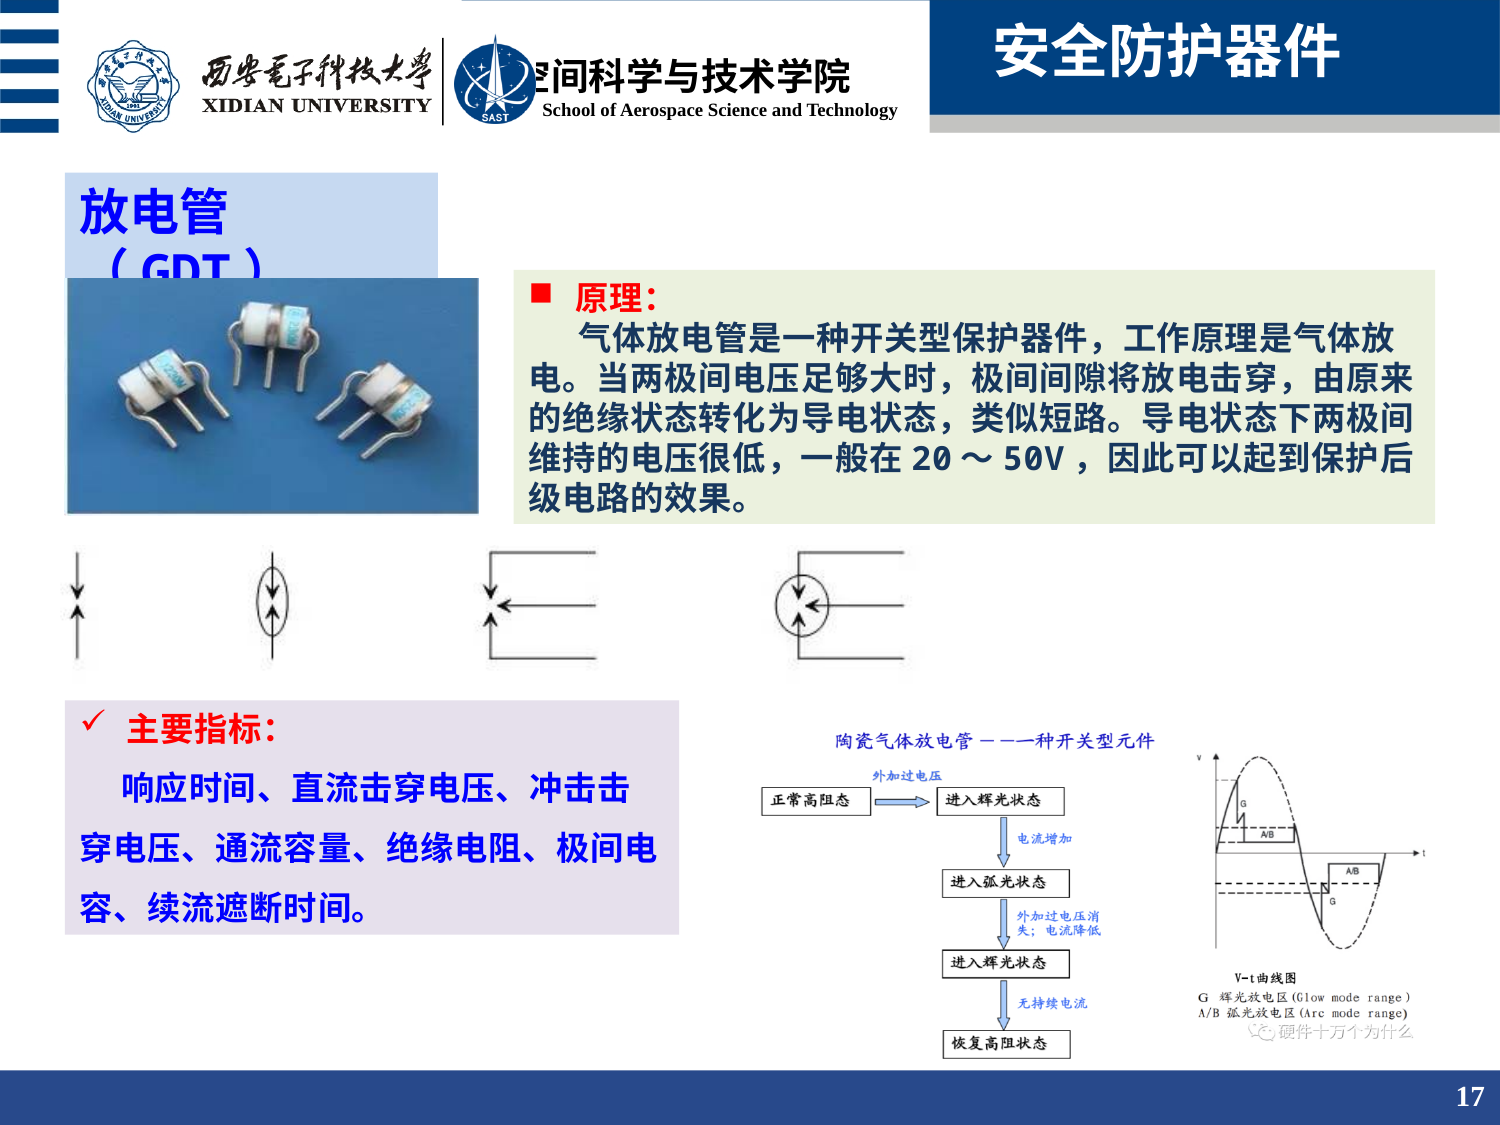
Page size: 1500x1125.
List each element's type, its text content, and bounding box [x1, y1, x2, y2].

text_box 放电管（GDT） [64, 172, 438, 278]
text_box 原理： 气体放电管是一种开关型保护器件，工作原理是气体放电。当两极间电压足够大时，极间间隙将放电击穿，由原来的绝缘状态转化为导电状态，类似短路。导电状态下两极间维持的电压很低，一般在20～50V，因此可以起到保护后级电路的效果。 [513, 269, 1436, 524]
text_box 主要指标： 响应时间、直流击穿电压、冲击击穿电压、通流容量、绝缘电阻、极间电容、续流遮断时间。 [64, 700, 680, 935]
text_box 安全防护器件 [977, 7, 1357, 92]
picture [0, 0, 1500, 1070]
